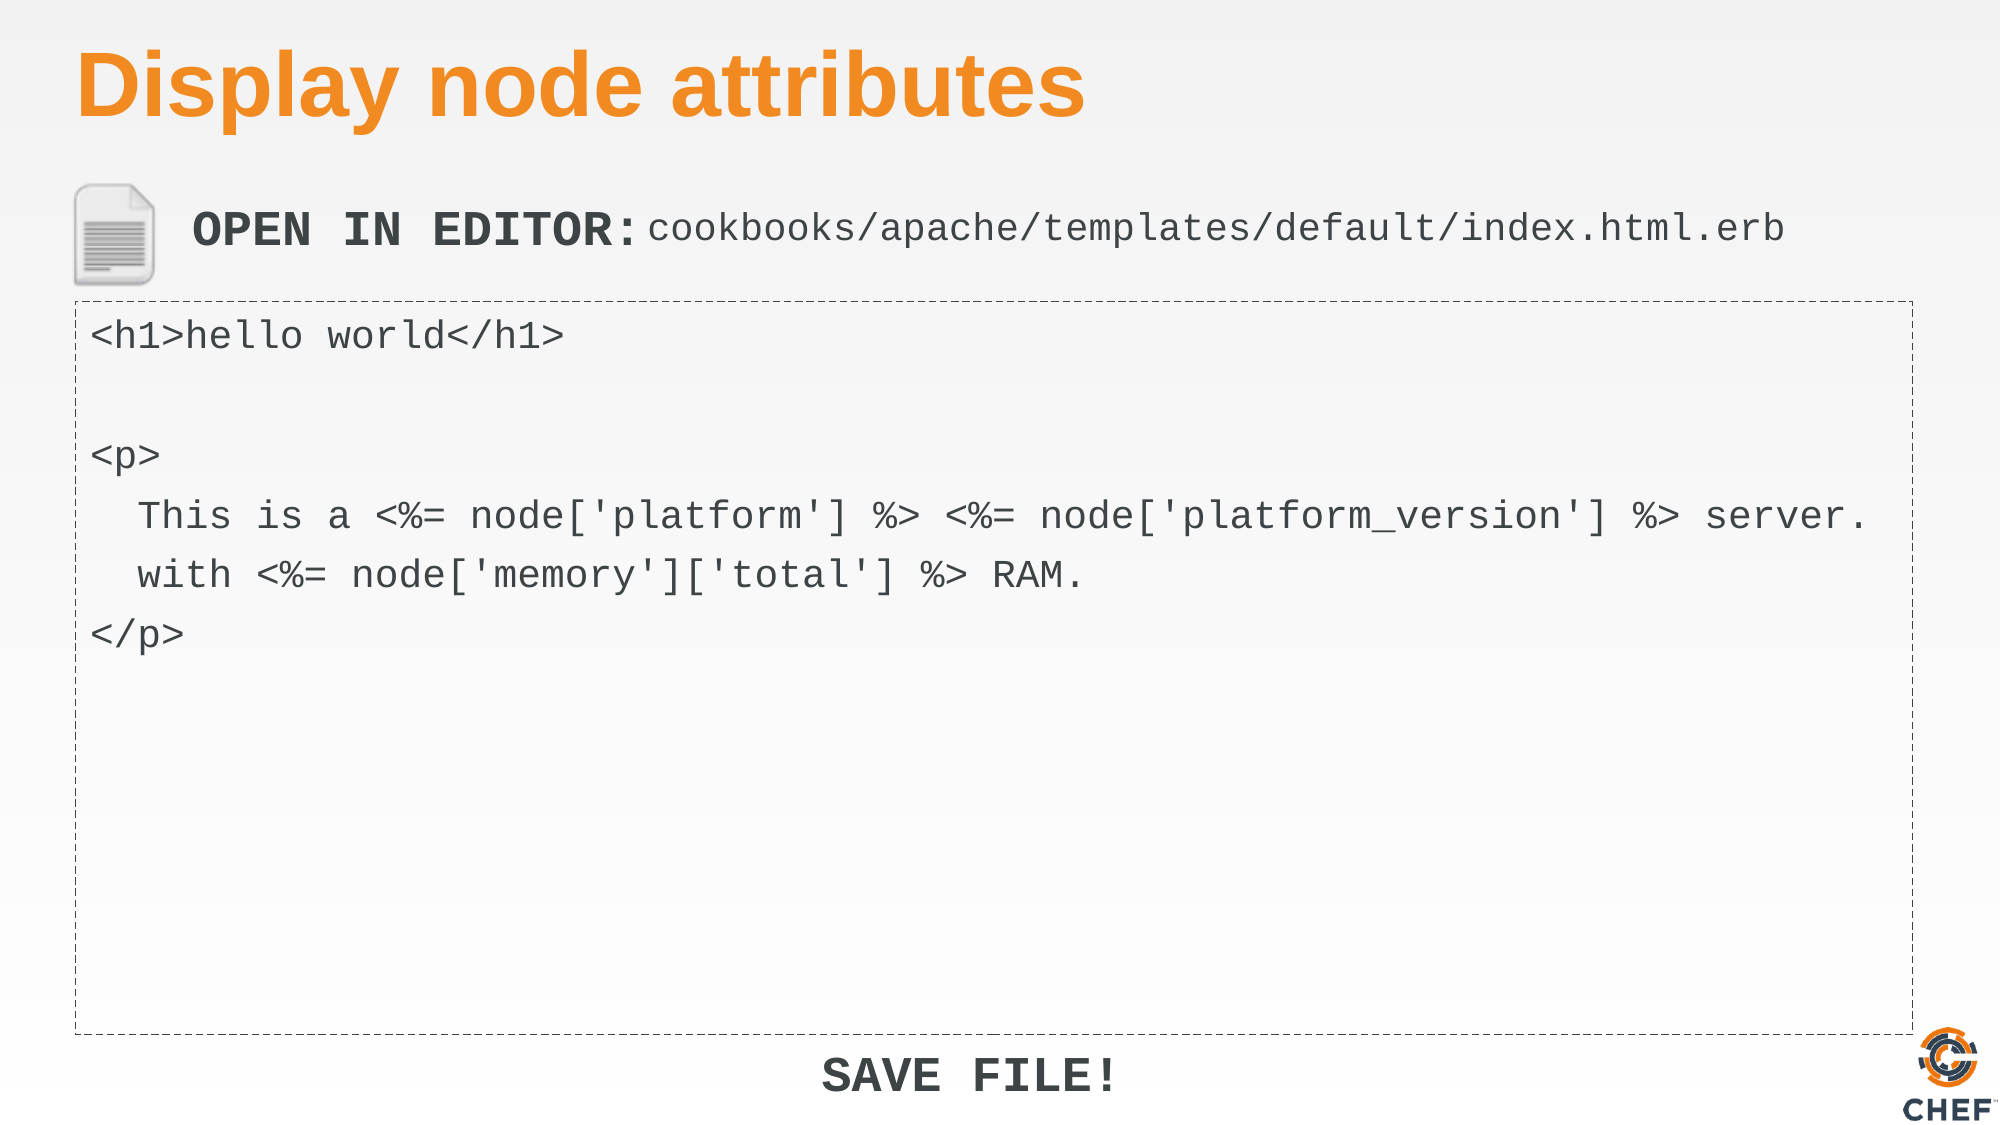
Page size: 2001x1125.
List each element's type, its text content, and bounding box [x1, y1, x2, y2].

list <h1>hello world</h1> <p> This is a <%= node['platform'] %> <%= node['platform_version'] %> server. with <%= node['memory']['total'] %> RAM. </p> [75, 301, 1913, 1035]
title Display node attributes [75, 37, 1913, 140]
picture [1903, 1027, 1998, 1121]
list cookbooks/apache/templates/default/index.html.erb [647, 187, 1914, 263]
